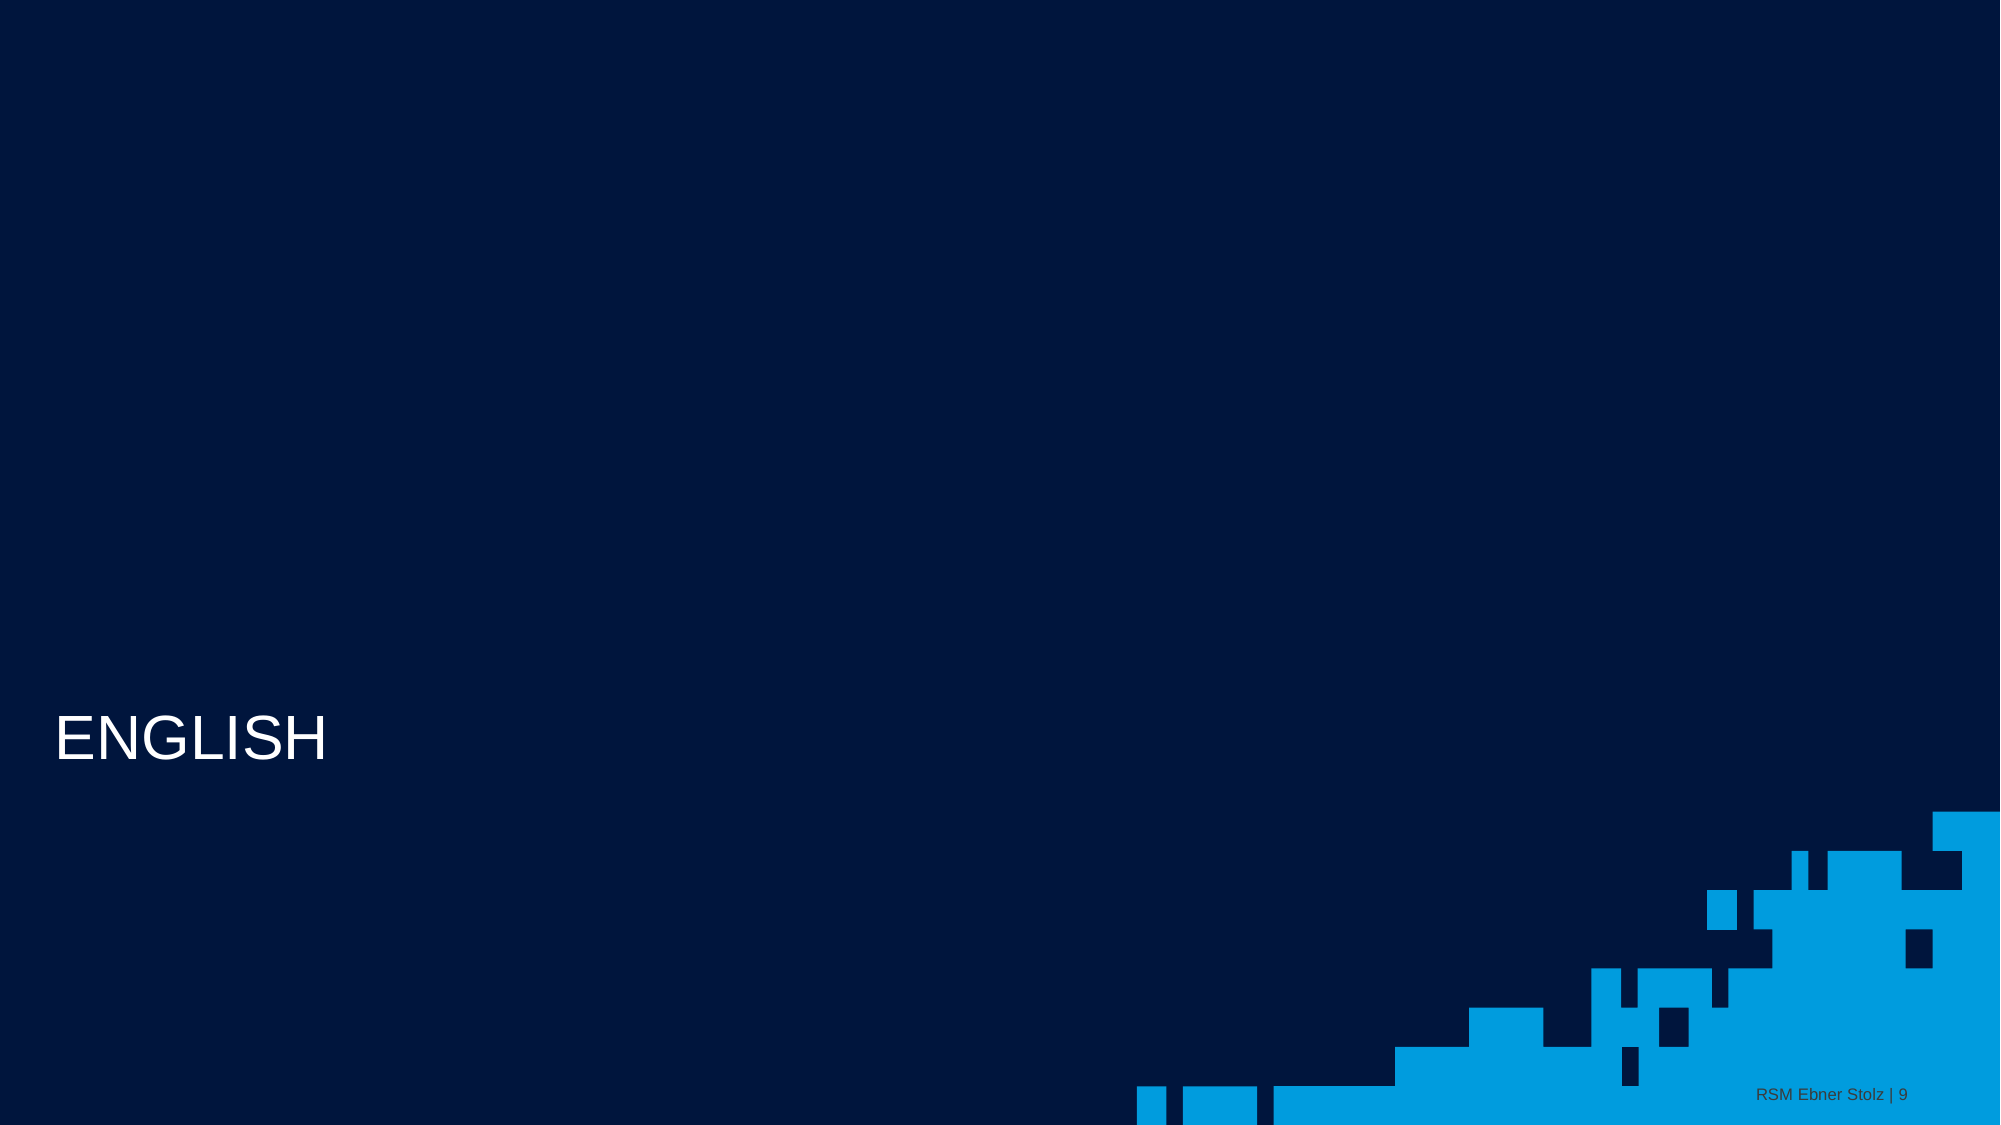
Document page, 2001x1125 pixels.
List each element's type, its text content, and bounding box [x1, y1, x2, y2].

list English [54, 231, 1373, 772]
slide_number RSM Ebner Stolz | 9 [1756, 1082, 2000, 1101]
